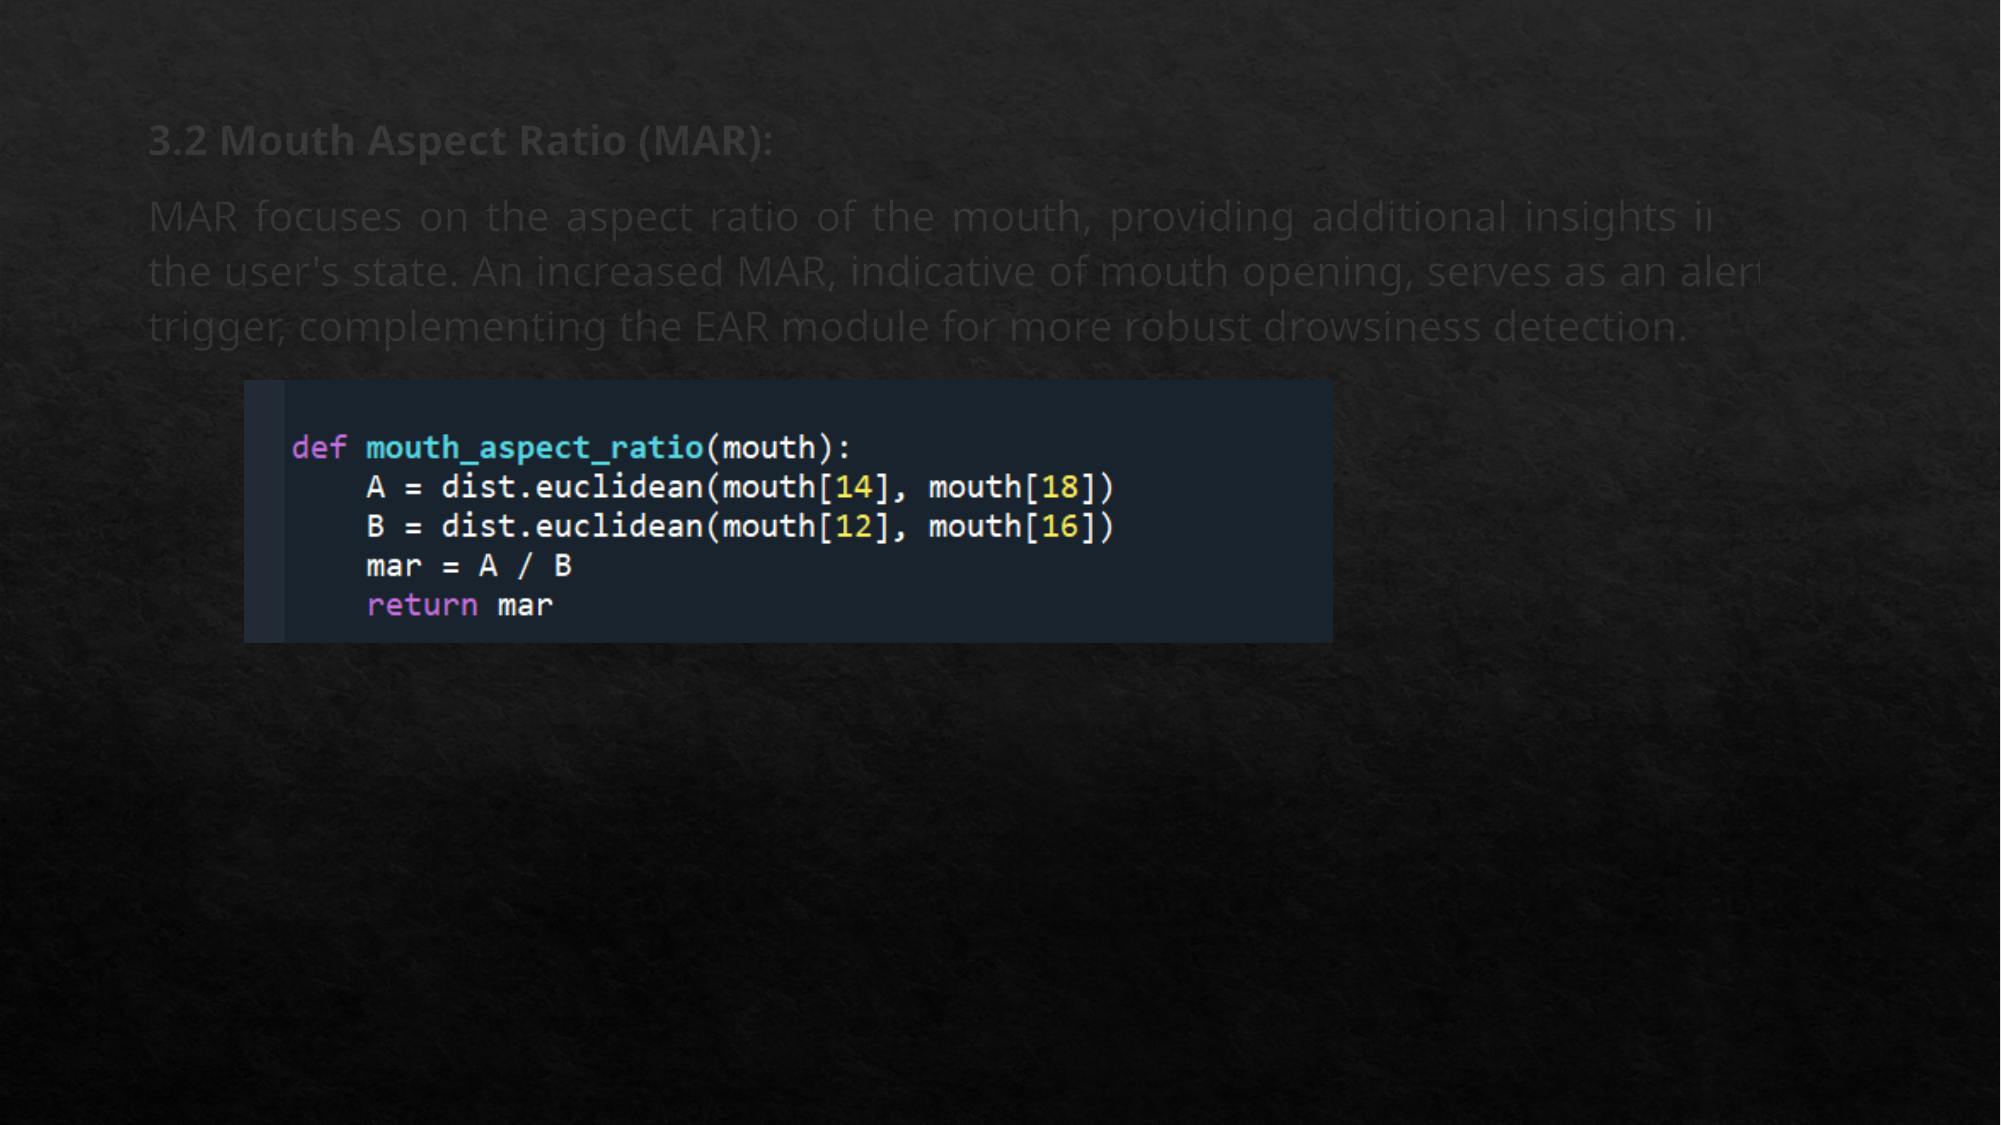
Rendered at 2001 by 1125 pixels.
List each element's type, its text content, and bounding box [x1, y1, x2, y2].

picture [244, 380, 1334, 643]
list 3.2 Mouth Aspect Ratio (MAR): MAR focuses on the aspect ratio of the mouth, providing additional insights into the user's state. An increased MAR, indicative of mouth opening, serves as an alert trigger, complementing the EAR module for more robust drowsiness detection. [132, 101, 1786, 837]
